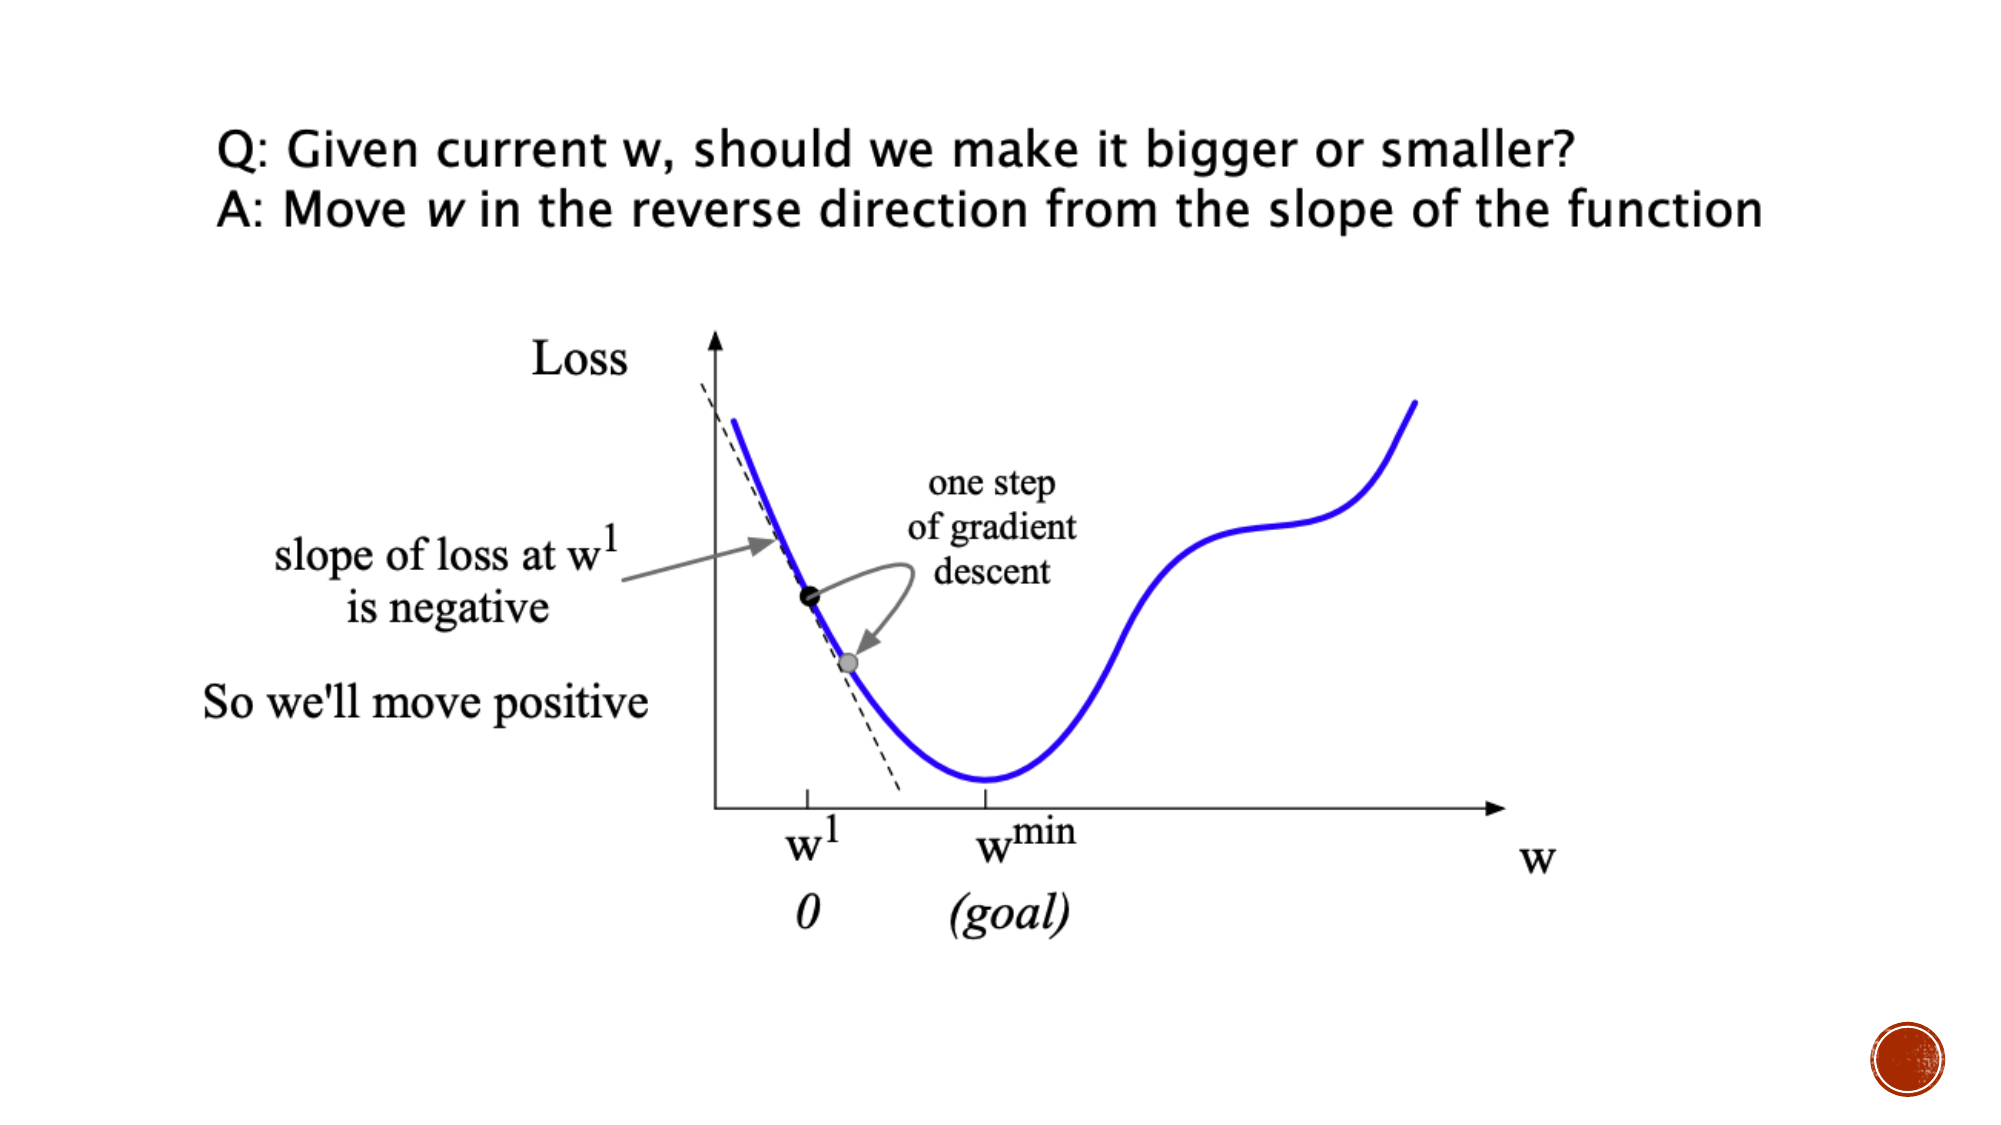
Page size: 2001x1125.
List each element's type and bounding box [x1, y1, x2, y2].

list [196, 117, 1806, 946]
